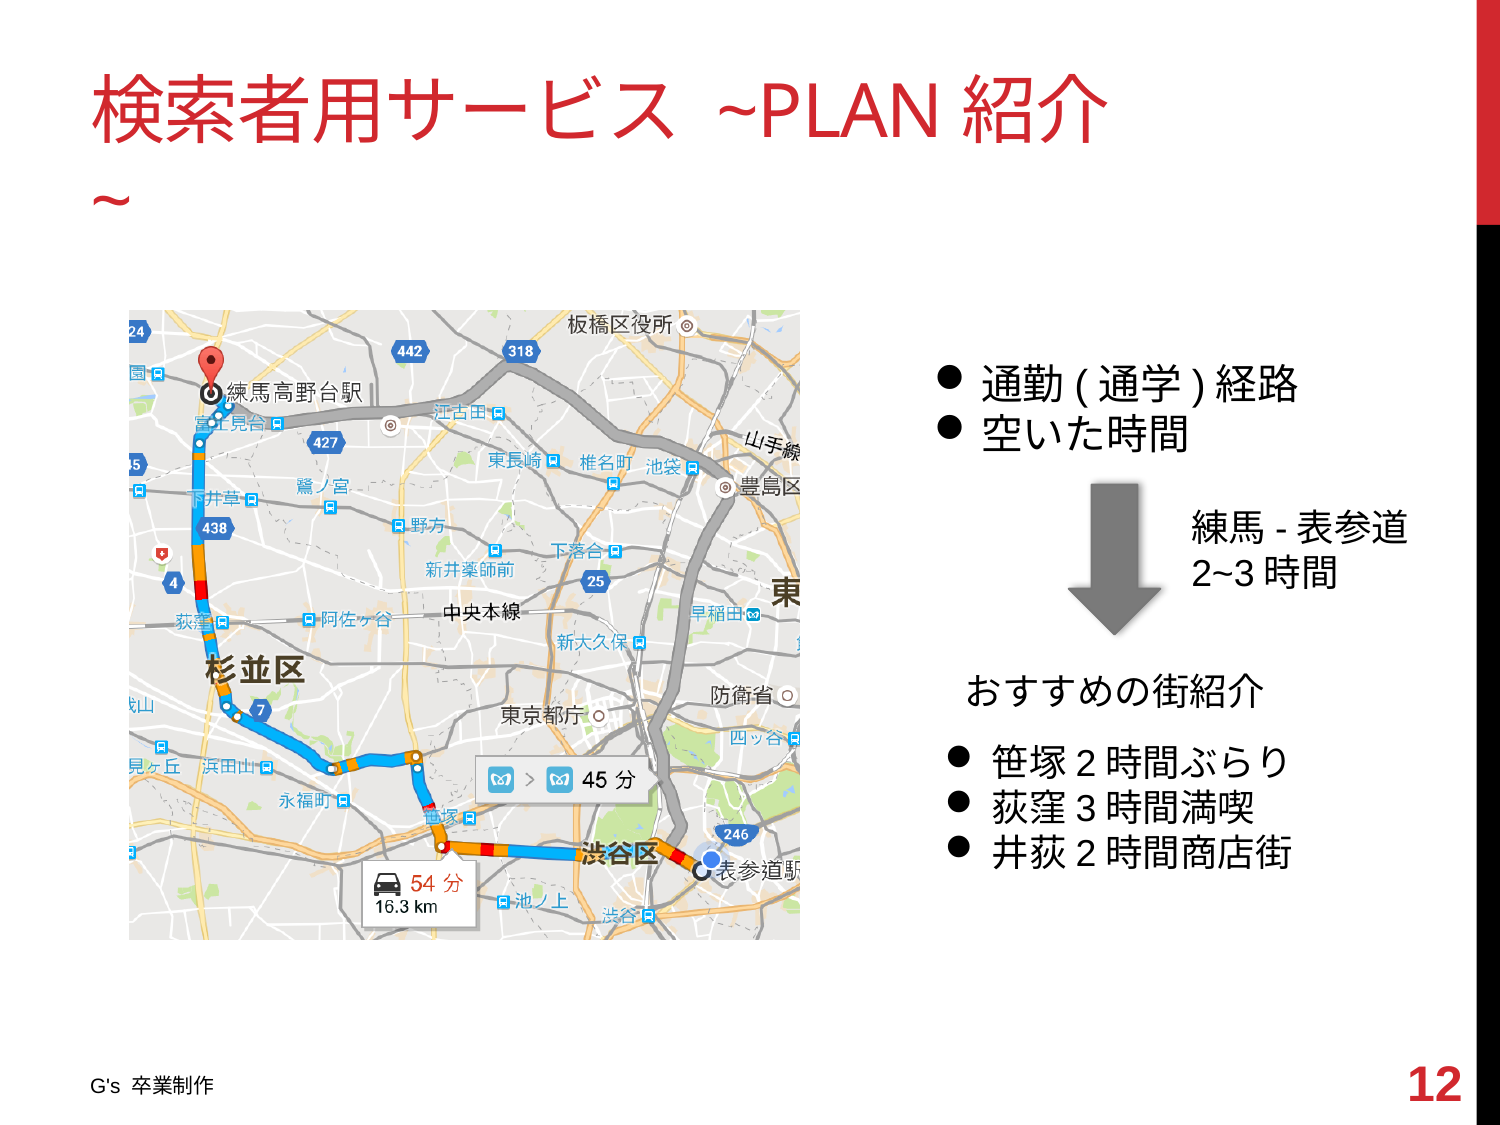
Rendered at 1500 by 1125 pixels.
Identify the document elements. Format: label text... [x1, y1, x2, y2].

text_box [1067, 483, 1162, 636]
text_box 通勤(通学)経路 空いた時間 [919, 350, 1315, 466]
text_box 練馬-表参道 2~3時間 [1176, 496, 1424, 602]
picture [129, 310, 800, 940]
text_box 笹塚2時間ぶらり 荻窪3時間満喫 井荻2時間商店街 [930, 731, 1308, 882]
slide_number 11 [1392, 1051, 1500, 1112]
text_box おすすめの街紹介 [949, 660, 1280, 721]
title 検索者用サービス ~Plan紹介~ [75, 25, 1258, 250]
footer G's 卒業制作 [75, 1065, 638, 1112]
